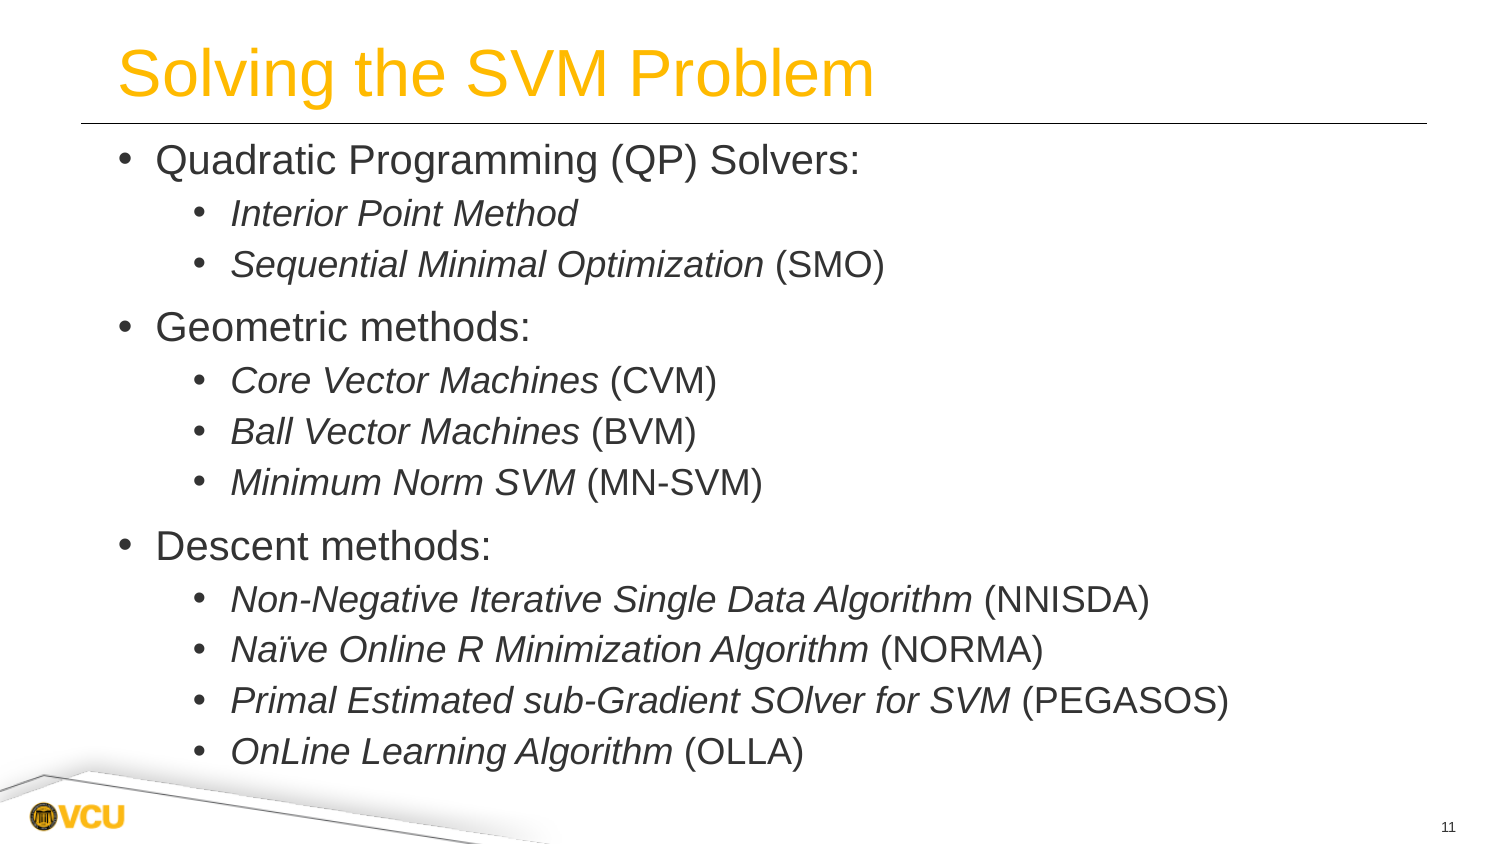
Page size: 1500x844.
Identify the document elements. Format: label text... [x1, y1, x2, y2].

title Solving the SVM Problem [103, 31, 1397, 131]
slide_number 11 [1400, 813, 1472, 841]
list Quadratic Programming (QP) Solvers: Interior Point Method Sequential Minimal Optimization (SMO) Geometric methods: Core Vector Machines (CVM) Ball Vector Machines (BVM) Minimum Norm SVM (MN-SVM) Descent methods: Non-Negative Iterative Single Data Algorithm (NNISDA) Naïve Online R Minimization Algorithm (NORMA) Primal Estimated sub-Gradient SOlver for SVM (PEGASOS) OnLine Learning Algorithm (OLLA) [103, 131, 1397, 739]
